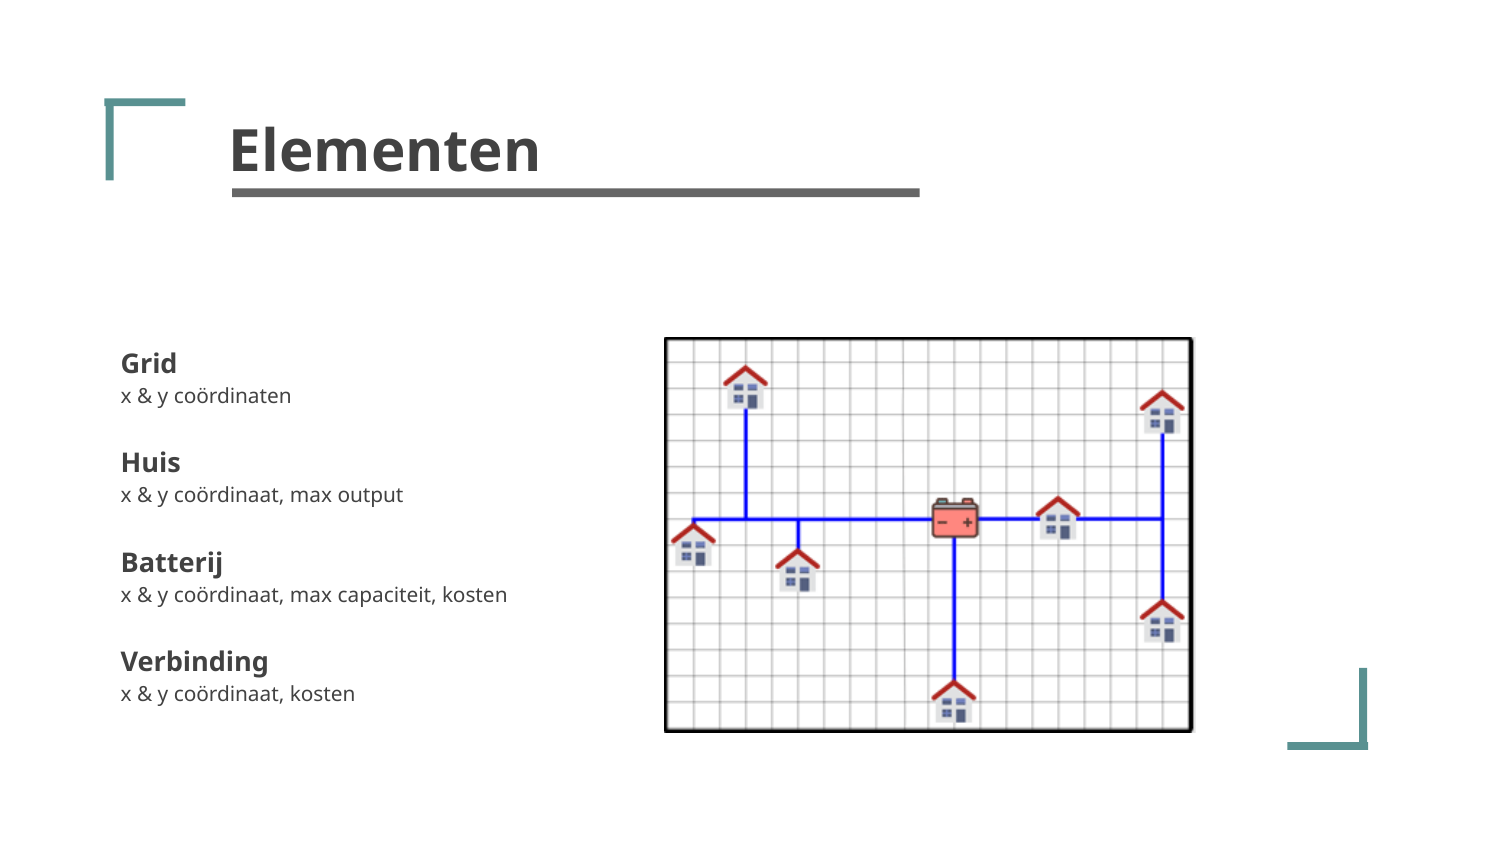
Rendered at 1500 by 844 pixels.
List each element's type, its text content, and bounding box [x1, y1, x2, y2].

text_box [1289, 667, 1368, 751]
picture [663, 337, 1196, 733]
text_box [105, 97, 184, 181]
list Grid x & y coördinaten Huis x & y coördinaat, max output Batterij x & y coördinaat, max capaciteit, kosten Verbinding x & y coördinaat, kosten [105, 326, 1259, 744]
text_box [232, 188, 920, 198]
title Elementen [213, 98, 1368, 263]
